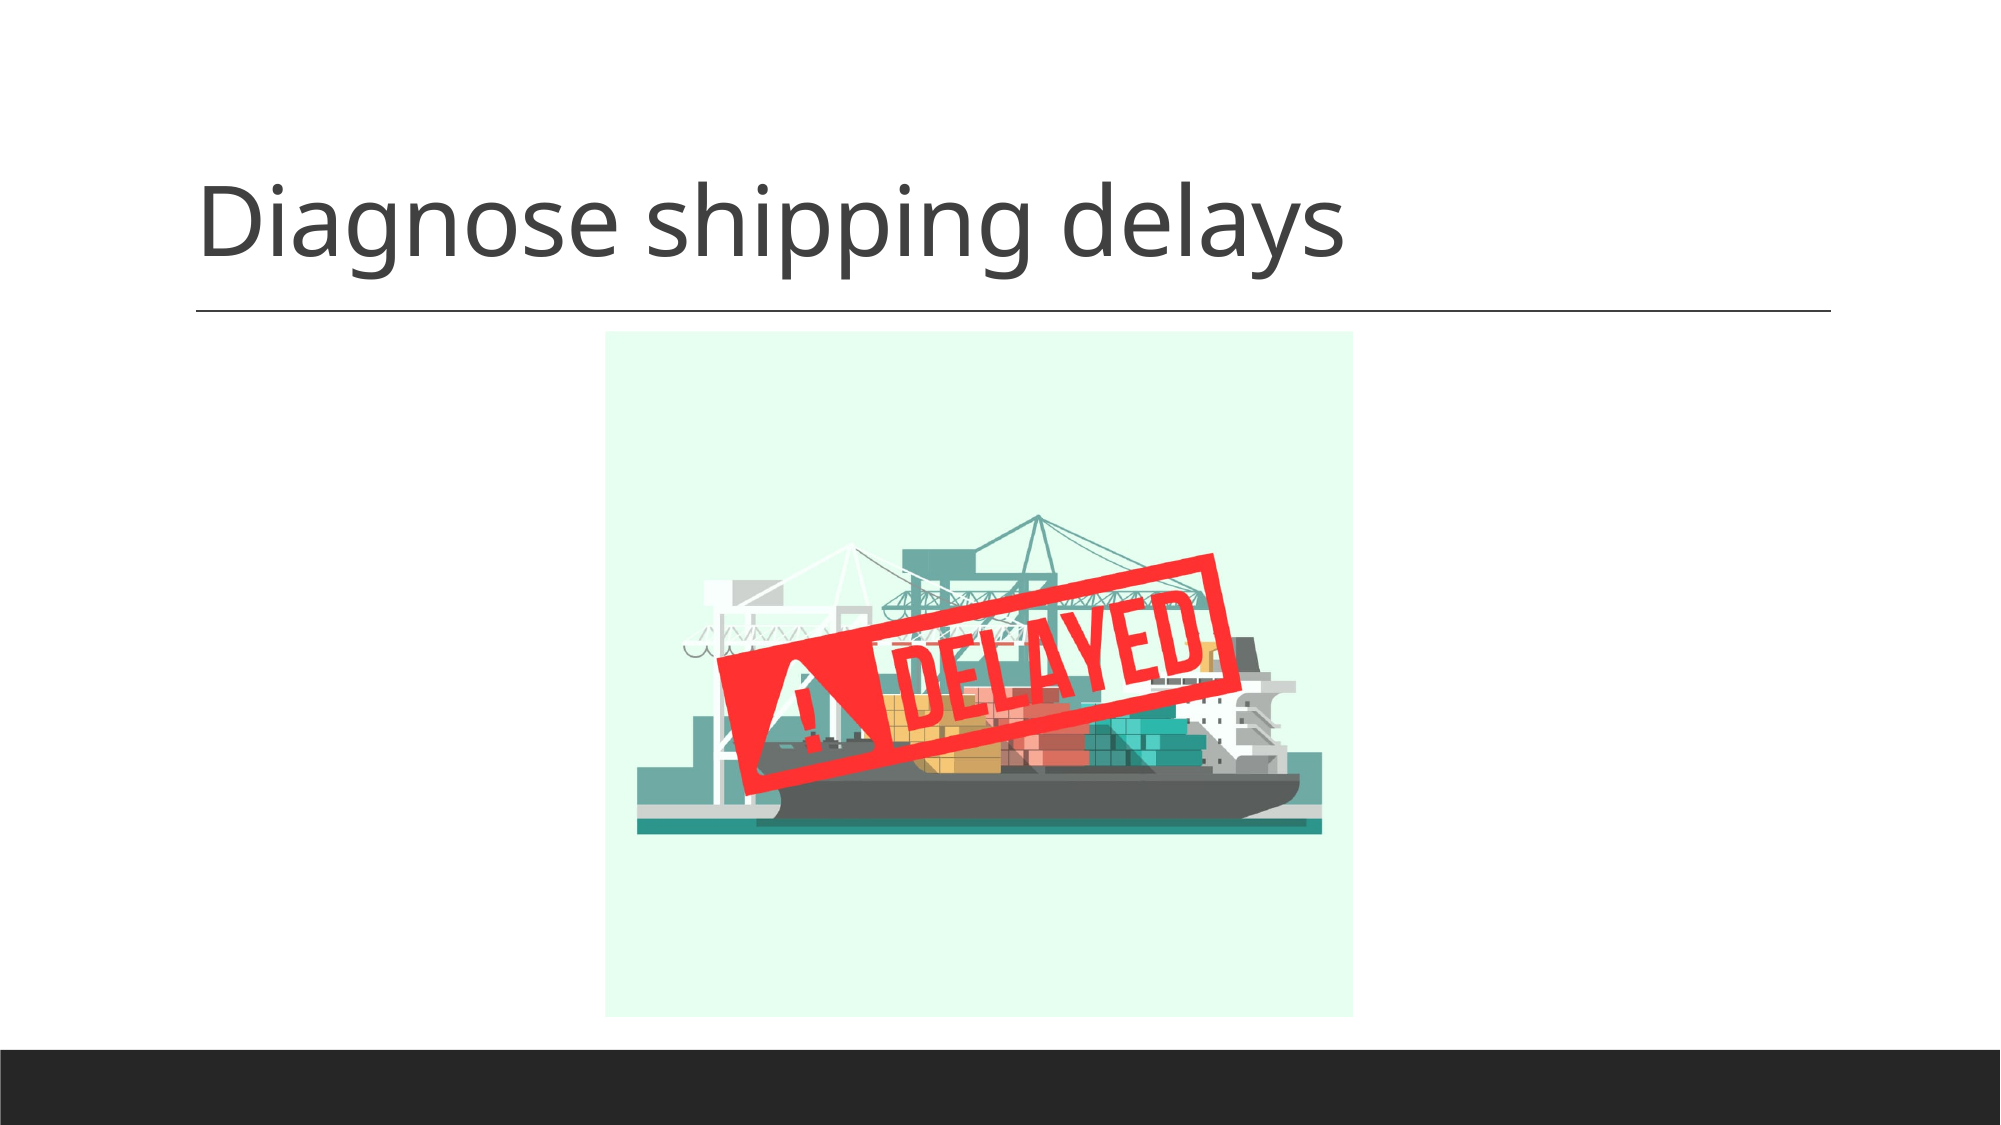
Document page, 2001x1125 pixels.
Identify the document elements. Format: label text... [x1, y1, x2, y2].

picture [605, 330, 1354, 1017]
title Diagnose shipping delays [180, 47, 1830, 285]
